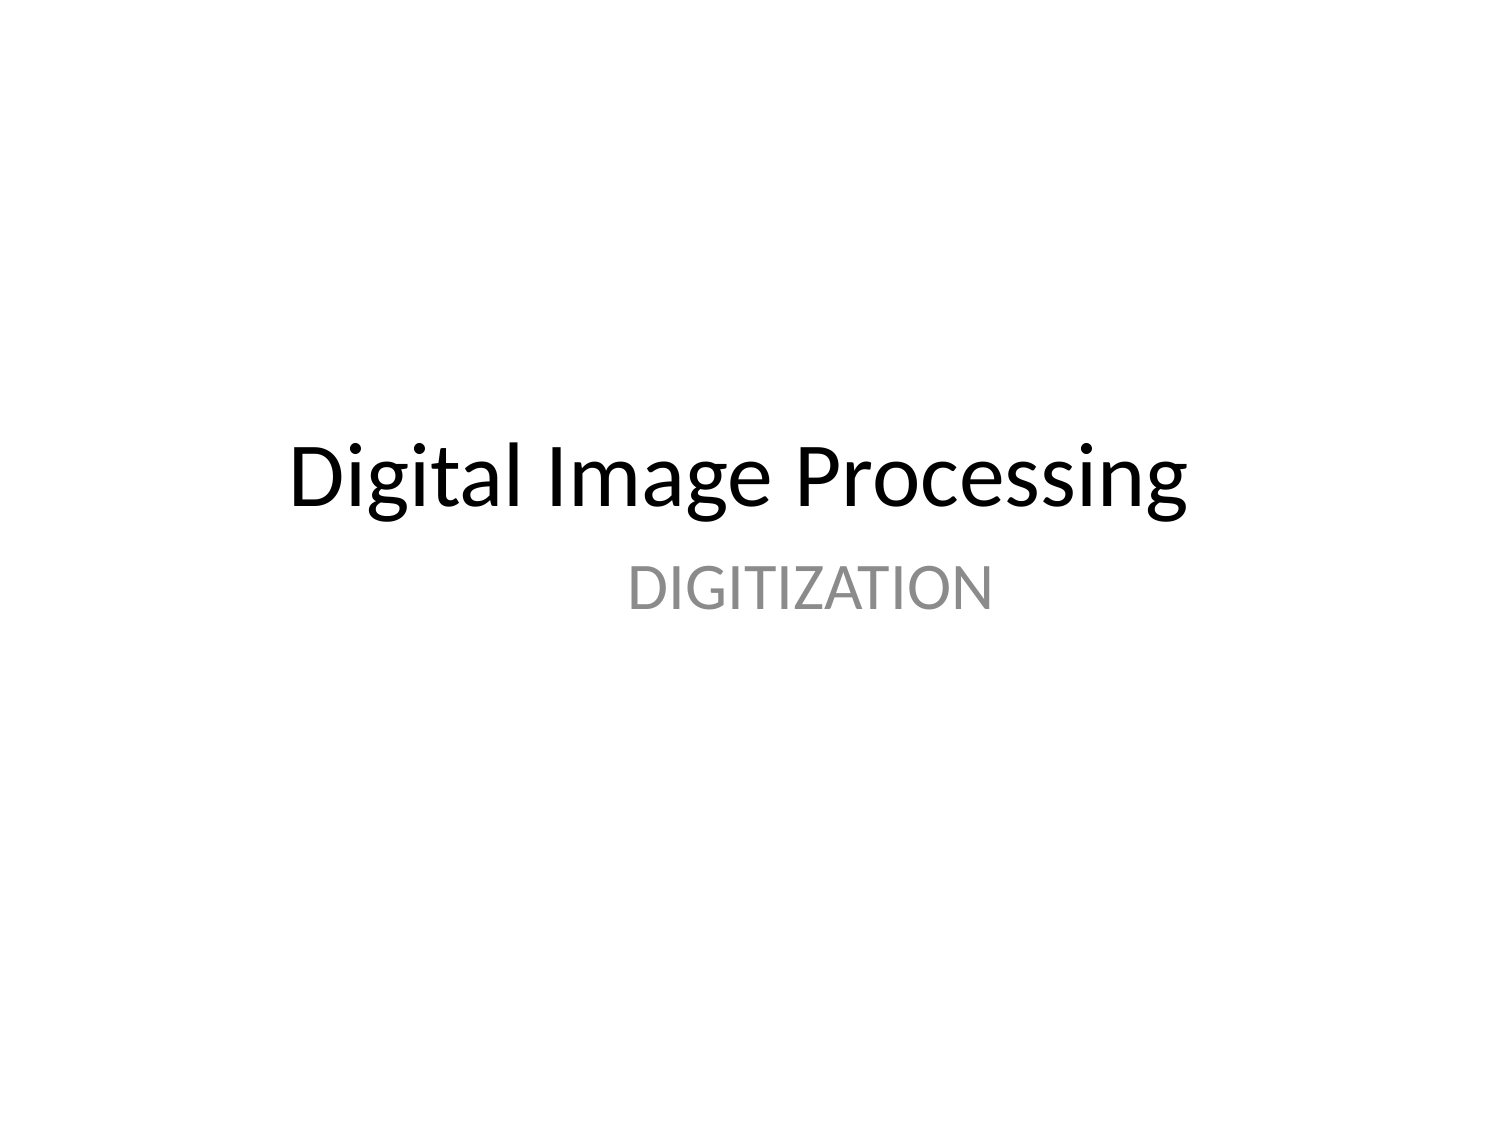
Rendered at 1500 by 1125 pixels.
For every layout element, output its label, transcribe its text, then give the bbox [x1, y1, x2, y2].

subtitle DIGITIZATION [286, 535, 1337, 824]
title Digital Image Processing [112, 349, 1388, 591]
